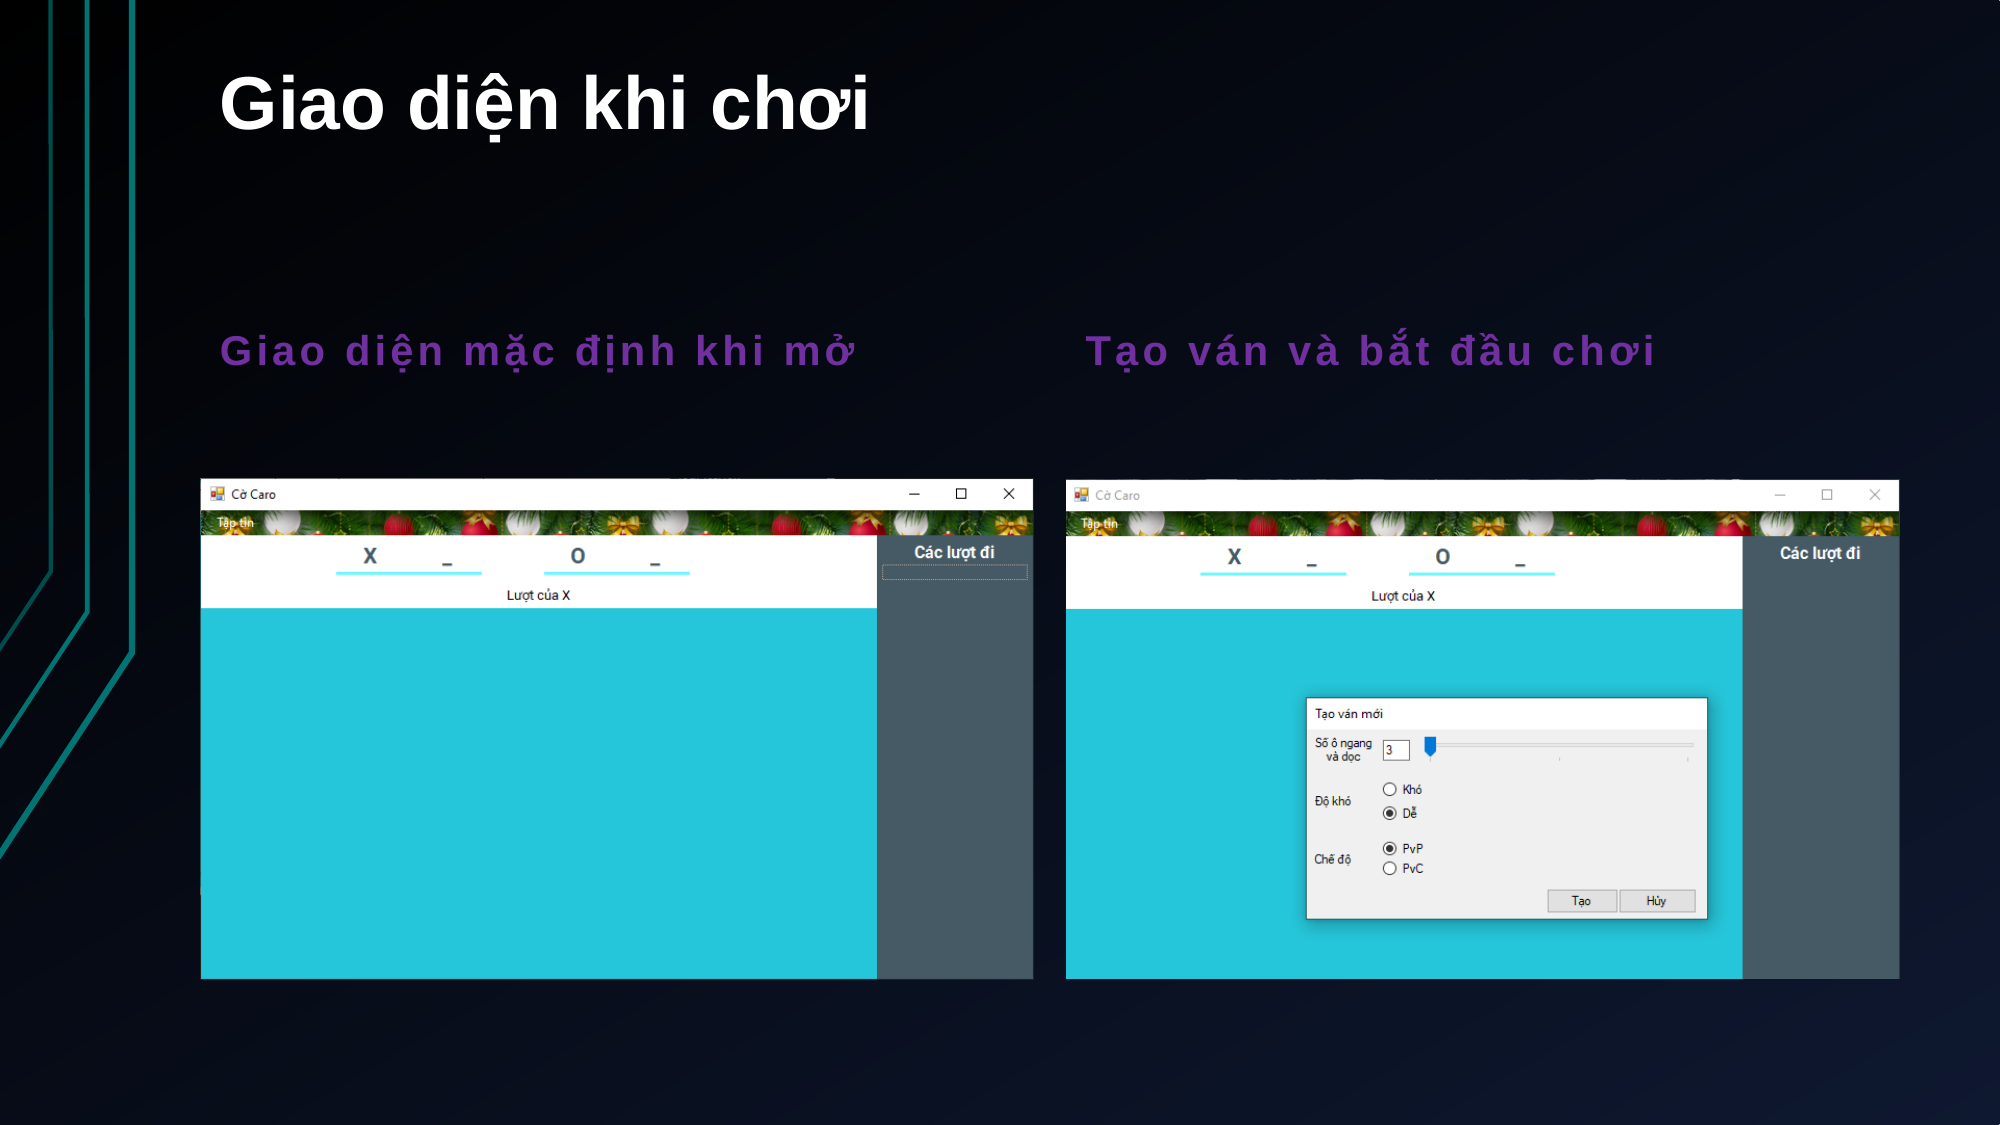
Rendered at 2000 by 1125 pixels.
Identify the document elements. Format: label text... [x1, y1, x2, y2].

list Tạo ván và bắt đầu chơi [1065, 279, 1900, 430]
title Giao diện khi chơi [199, 45, 1900, 246]
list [1066, 478, 1900, 980]
list Giao diện mặc định khi mở [199, 279, 1034, 430]
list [199, 478, 1034, 980]
